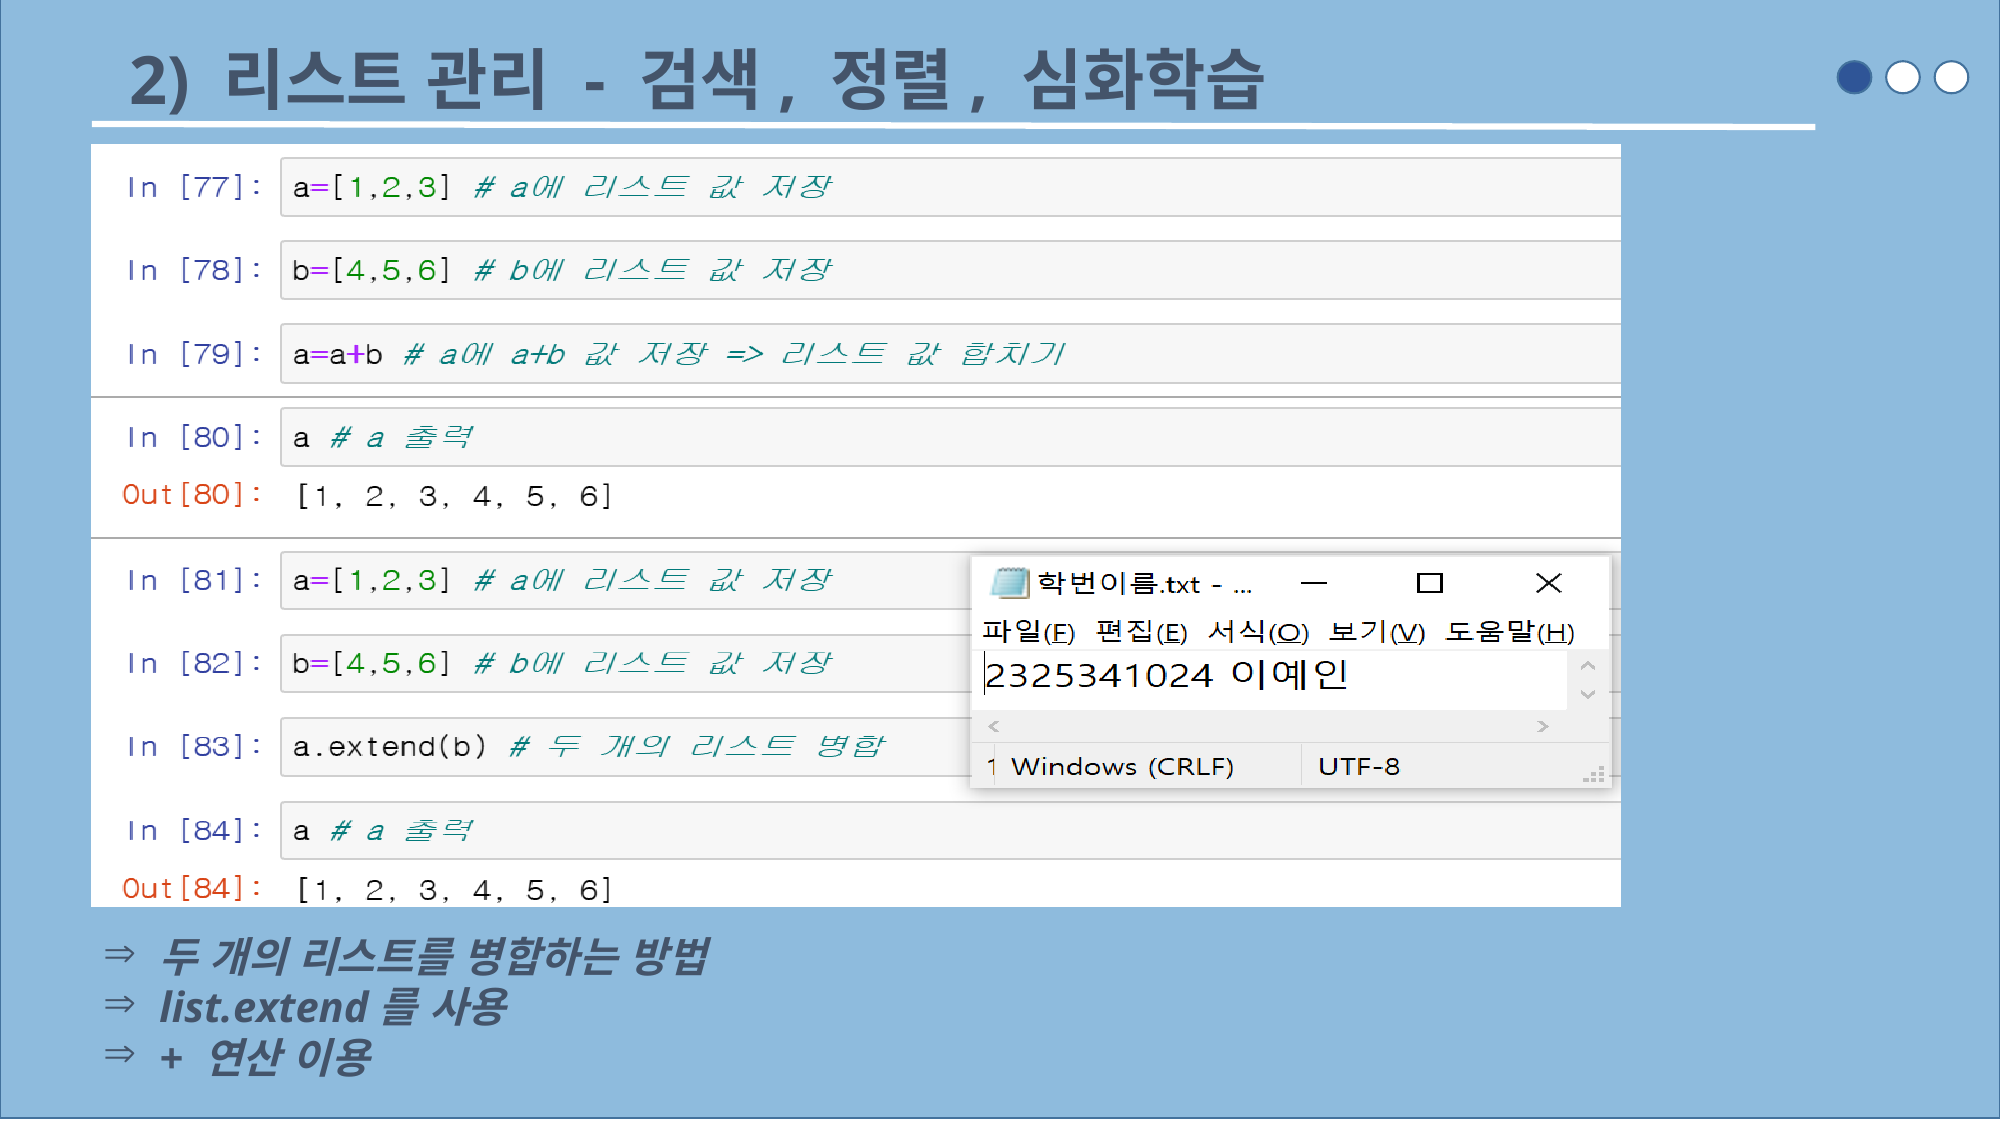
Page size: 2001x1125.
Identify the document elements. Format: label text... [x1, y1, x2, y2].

text_box 두 개의 리스트를 병합하는 방법 list.extend를 사용 + 연산 이용 [88, 923, 1855, 1089]
text_box 2) 리스트 관리 - 검색, 정렬, 심화학습 [114, 30, 1607, 123]
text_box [91, 123, 1816, 127]
picture [91, 144, 1621, 907]
text_box [0, 0, 2000, 1119]
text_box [1837, 61, 1969, 94]
